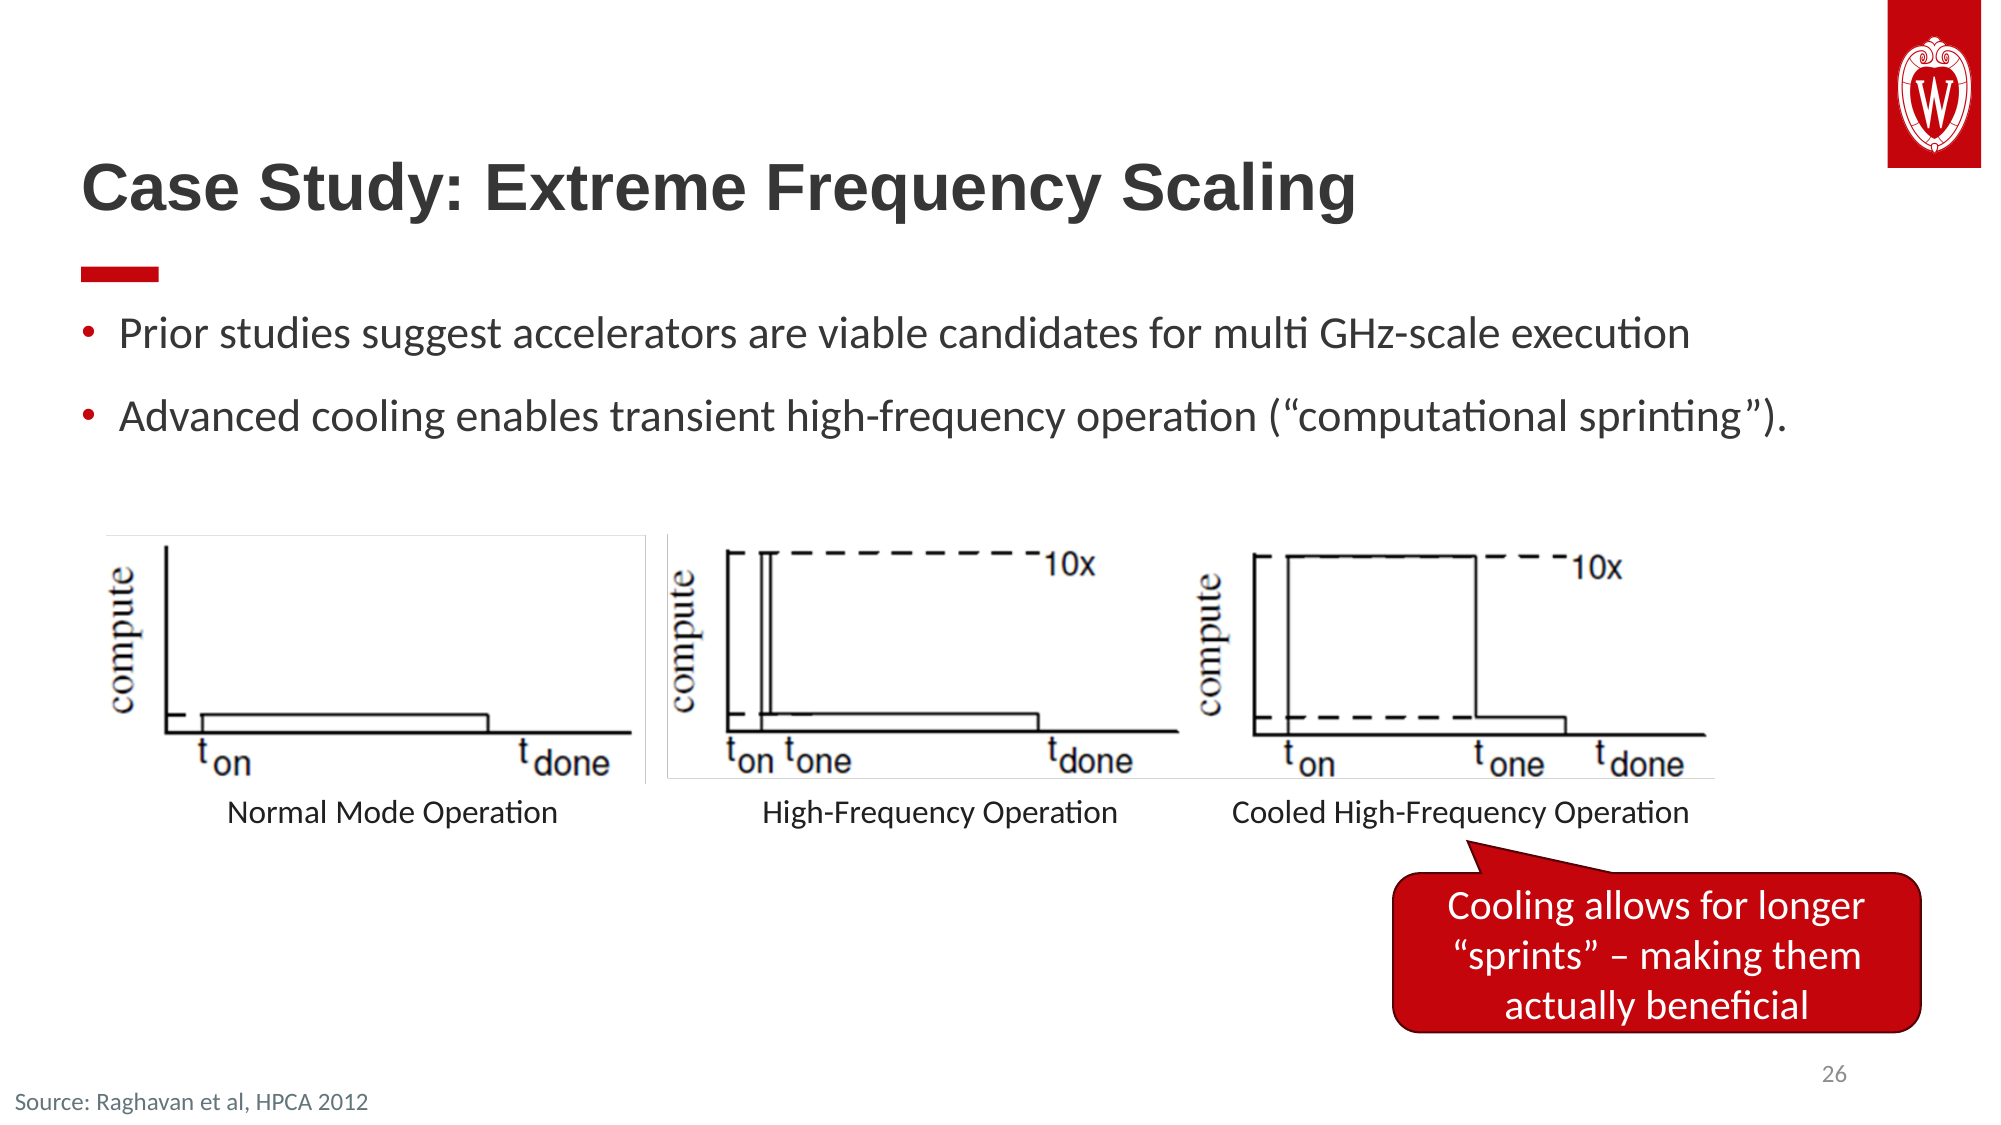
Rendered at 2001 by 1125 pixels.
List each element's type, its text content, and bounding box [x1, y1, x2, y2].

title Case Study: Extreme Frequency Scaling [81, 50, 1832, 225]
text_box Normal Mode Operation [161, 784, 625, 838]
picture [106, 534, 1715, 784]
list Prior studies suggest accelerators are viable candidates for multi GHz-scale execution Advanced cooling enables transient high-frequency operation (“computational sprinting”). [81, 301, 1873, 1047]
text_box Cooling allows for longer “sprints” – making them actually beneficial [1392, 839, 1922, 1034]
text_box Cooled High-Frequency Operation [1190, 783, 1732, 838]
text_box Source: Raghavan et al, HPCA 2012 [0, 1078, 1142, 1123]
picture [1897, 36, 1972, 154]
text_box High-Frequency Operation [739, 784, 1142, 838]
text_box 26 [1412, 1042, 1863, 1103]
